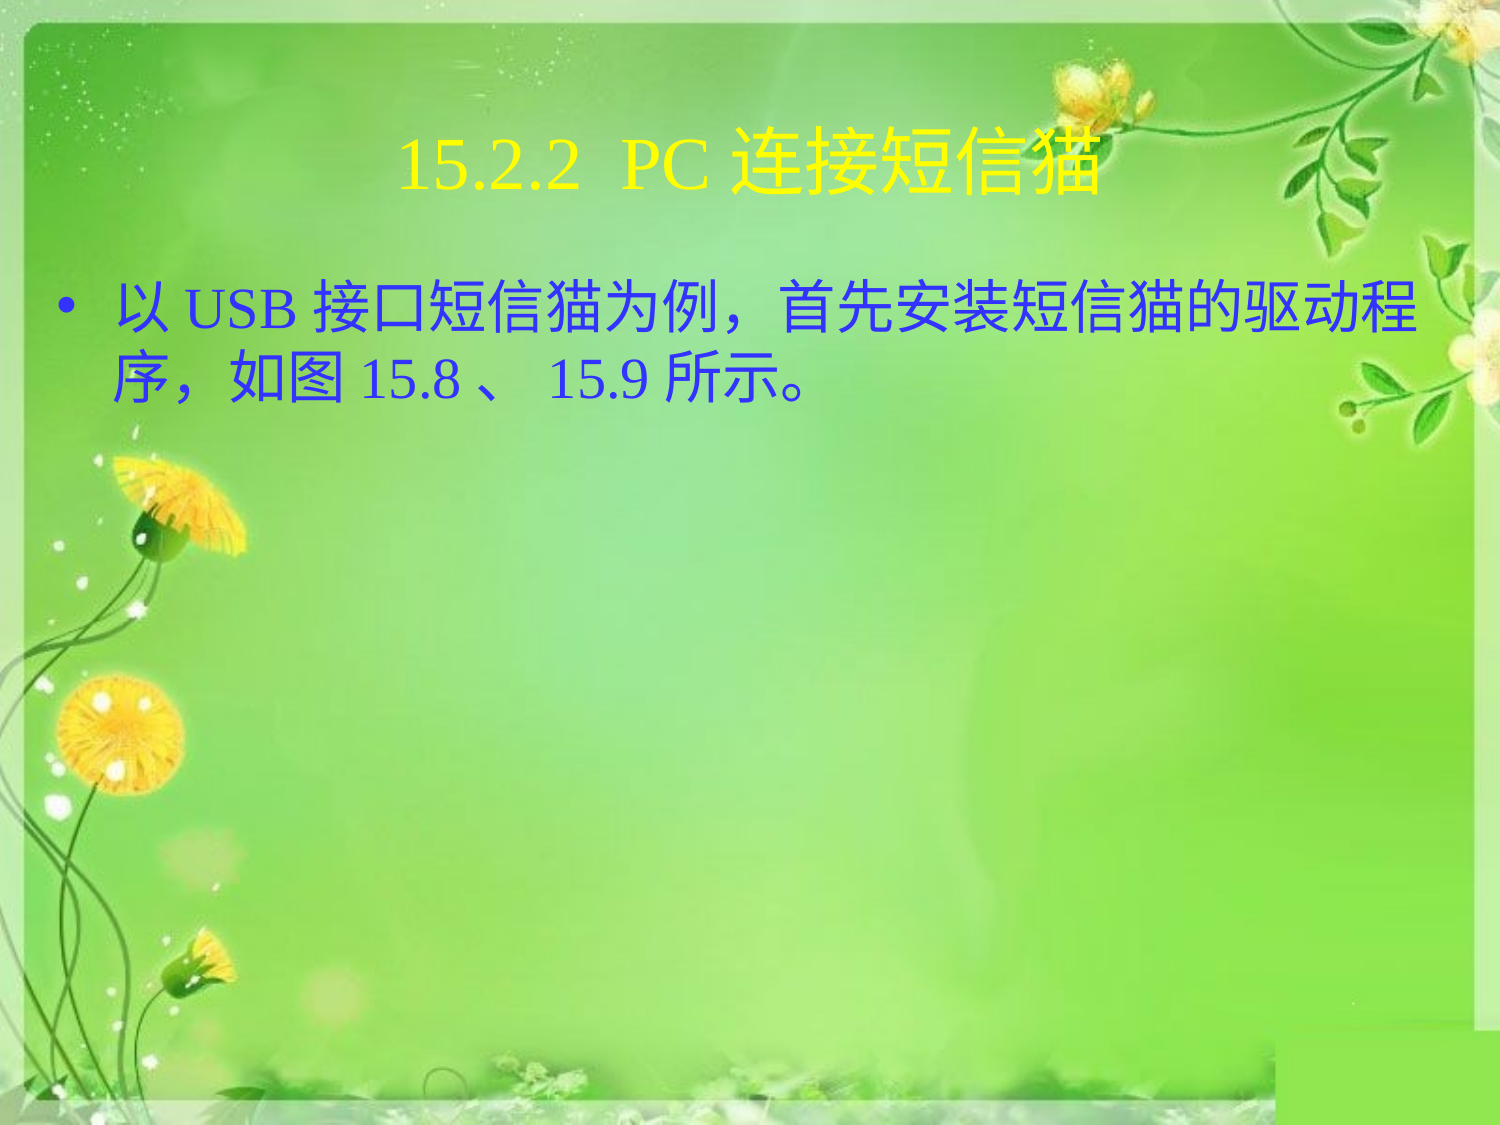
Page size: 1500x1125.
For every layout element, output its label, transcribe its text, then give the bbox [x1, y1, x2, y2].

title 15.2.2 PC连接短信猫 [29, 66, 1471, 254]
list 以USB接口短信猫为例，首先安装短信猫的驱动程序，如图15.8、15.9所示。 [41, 262, 1449, 1071]
picture [0, 0, 1500, 1125]
